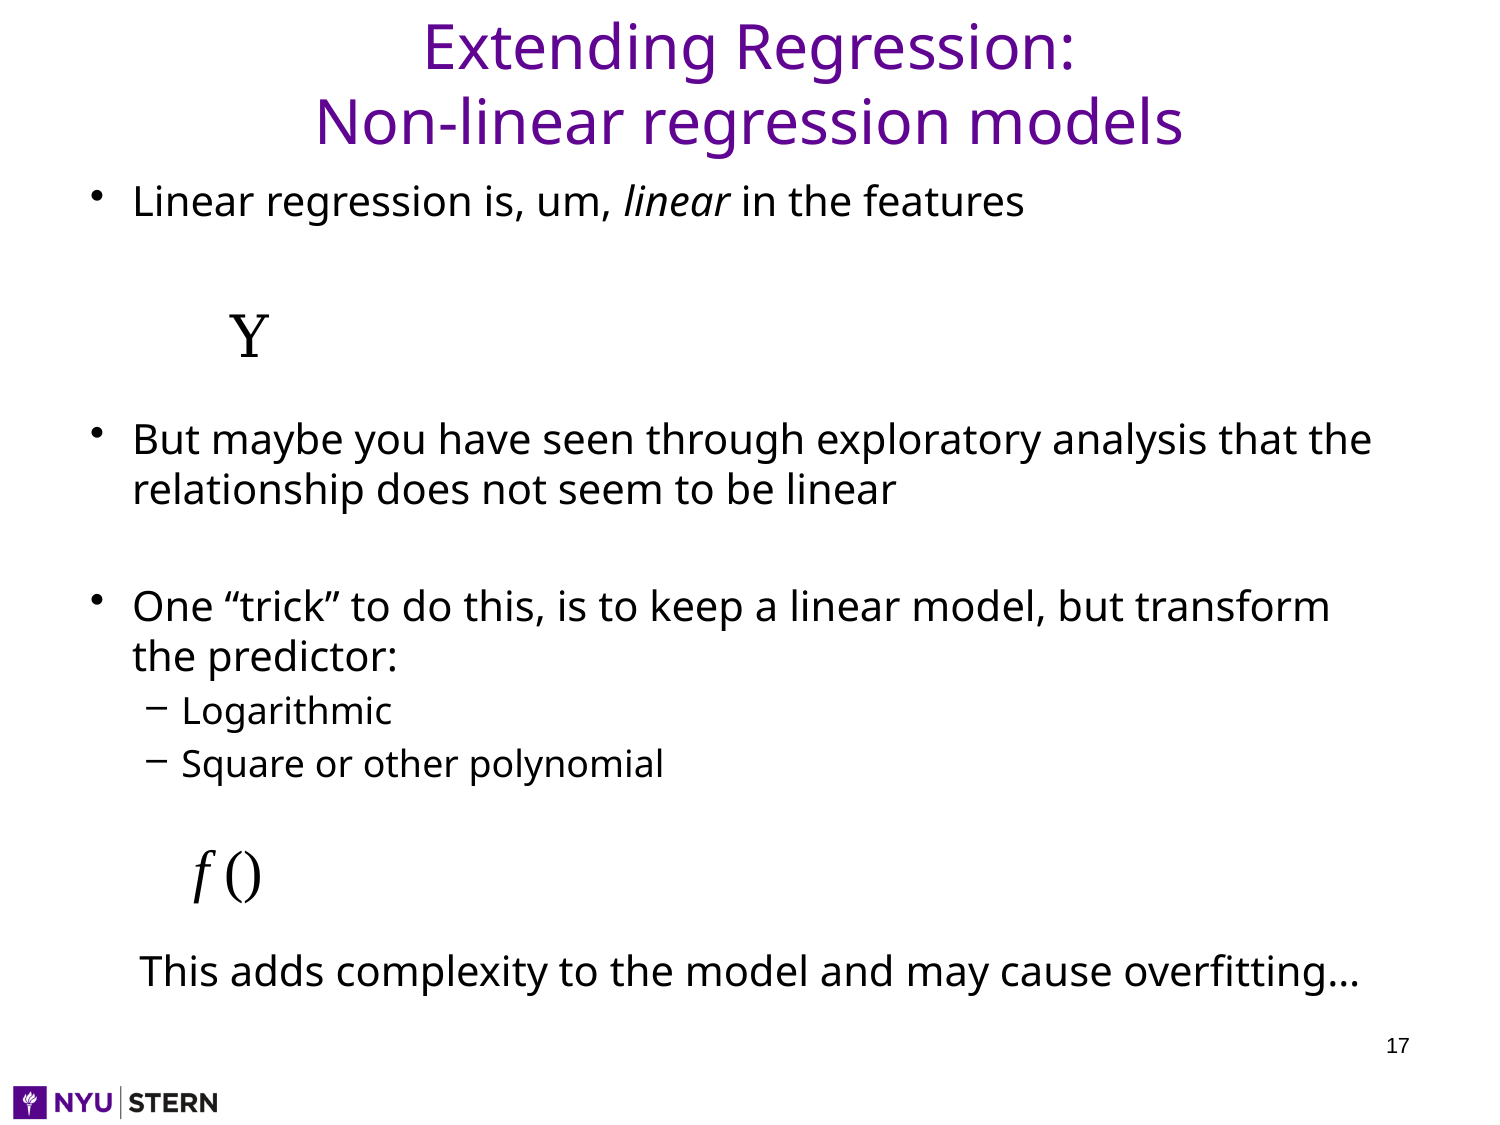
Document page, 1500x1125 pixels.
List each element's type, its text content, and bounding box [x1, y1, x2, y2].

picture [0, 1038, 230, 1125]
text_box This adds complexity to the model and may cause overfitting… [124, 937, 1376, 1003]
slide_number 17 [1074, 1024, 1426, 1103]
text_box But maybe you have seen through exploratory analysis that the relationship does not seem to be linear One “trick” to do this, is to keep a linear model, but transform the predictor: Logarithmic Square or other polynomial [74, 405, 1406, 526]
list Linear regression is, um, linear in the features [75, 167, 1406, 288]
title Extending Regression: Non-linear regression models [75, 22, 1425, 142]
